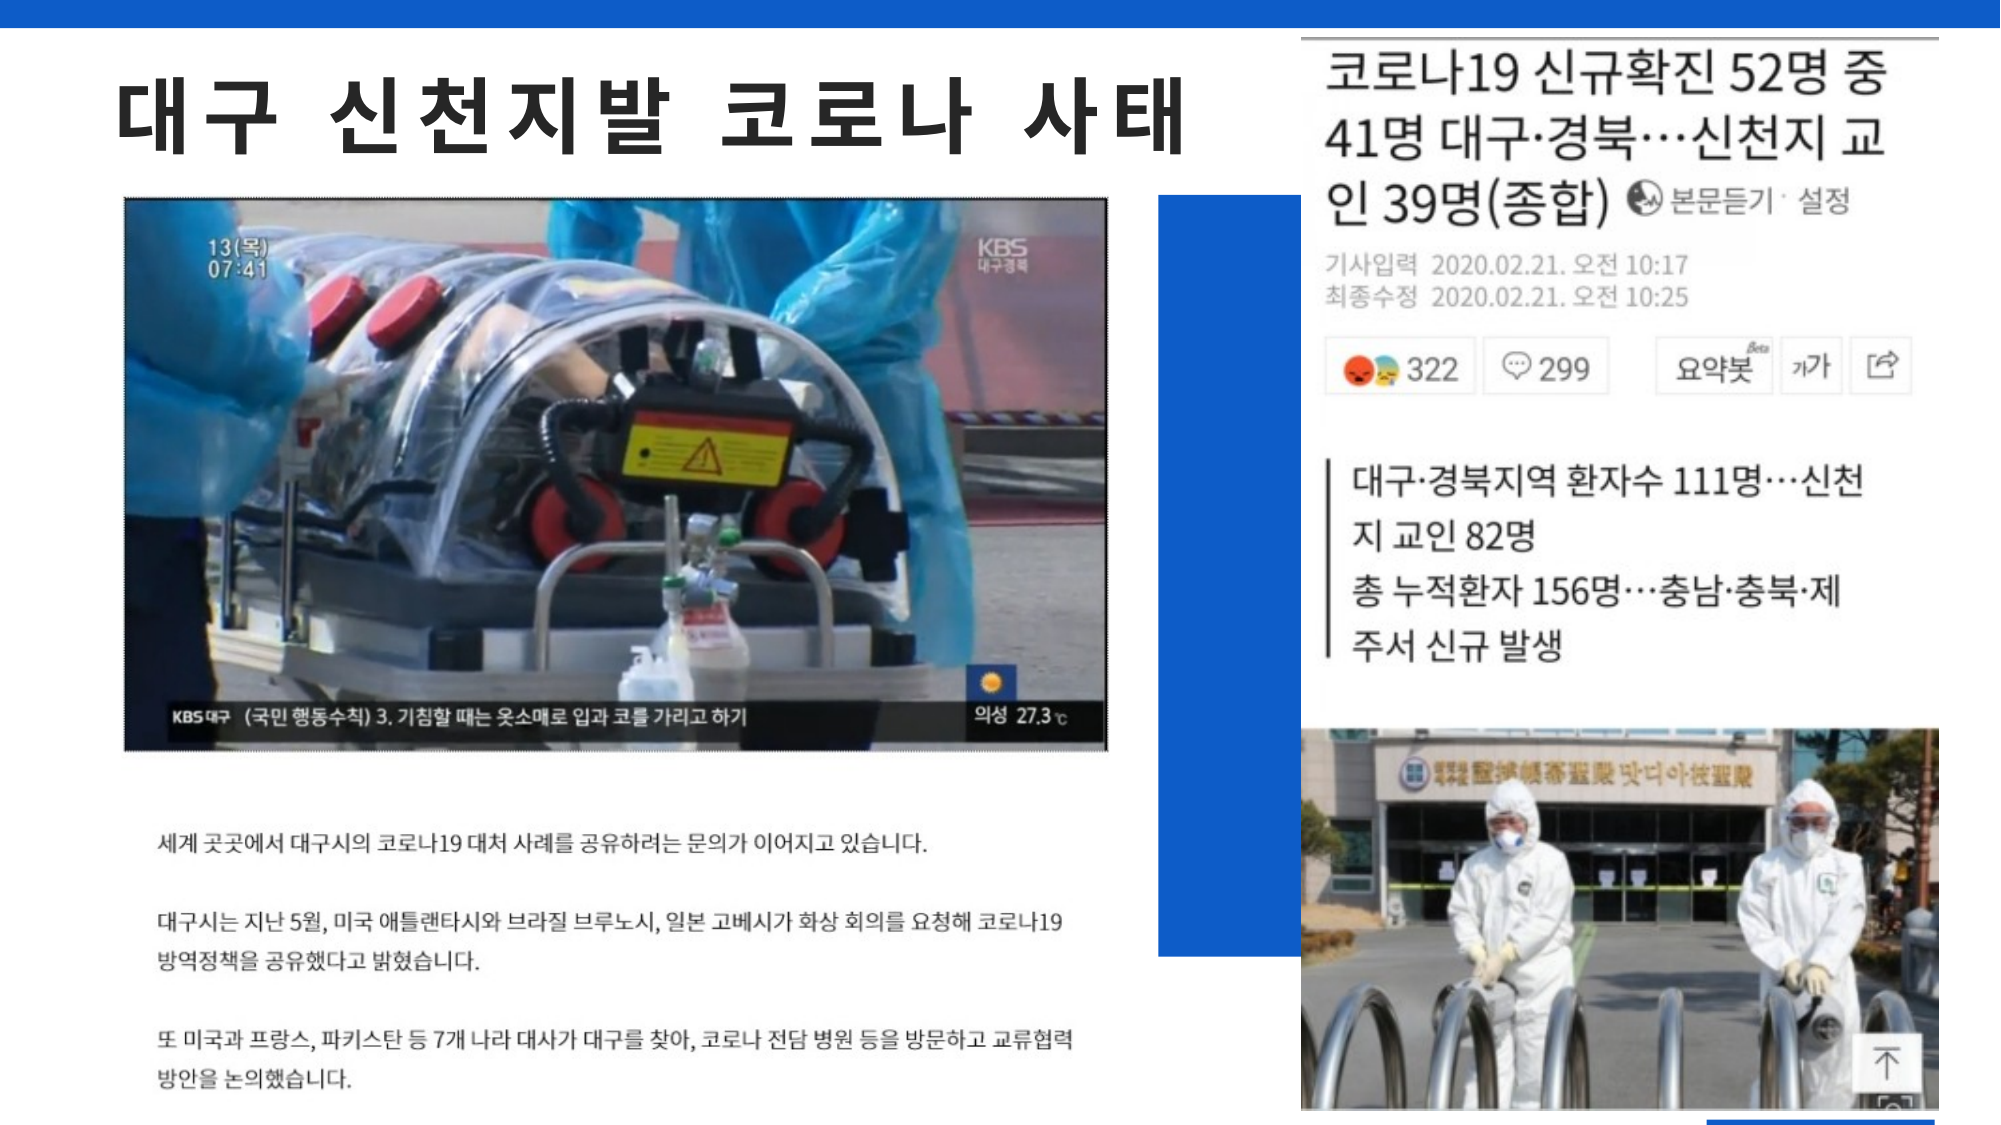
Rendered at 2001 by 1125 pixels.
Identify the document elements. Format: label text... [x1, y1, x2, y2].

picture [121, 193, 1110, 1111]
text_box [1157, 194, 1301, 958]
text_box [1705, 1119, 1936, 1125]
text_box [0, 0, 2000, 29]
text_box 대구 신천지발 코로나 사태 [99, 56, 1204, 172]
picture [1301, 37, 1939, 1111]
